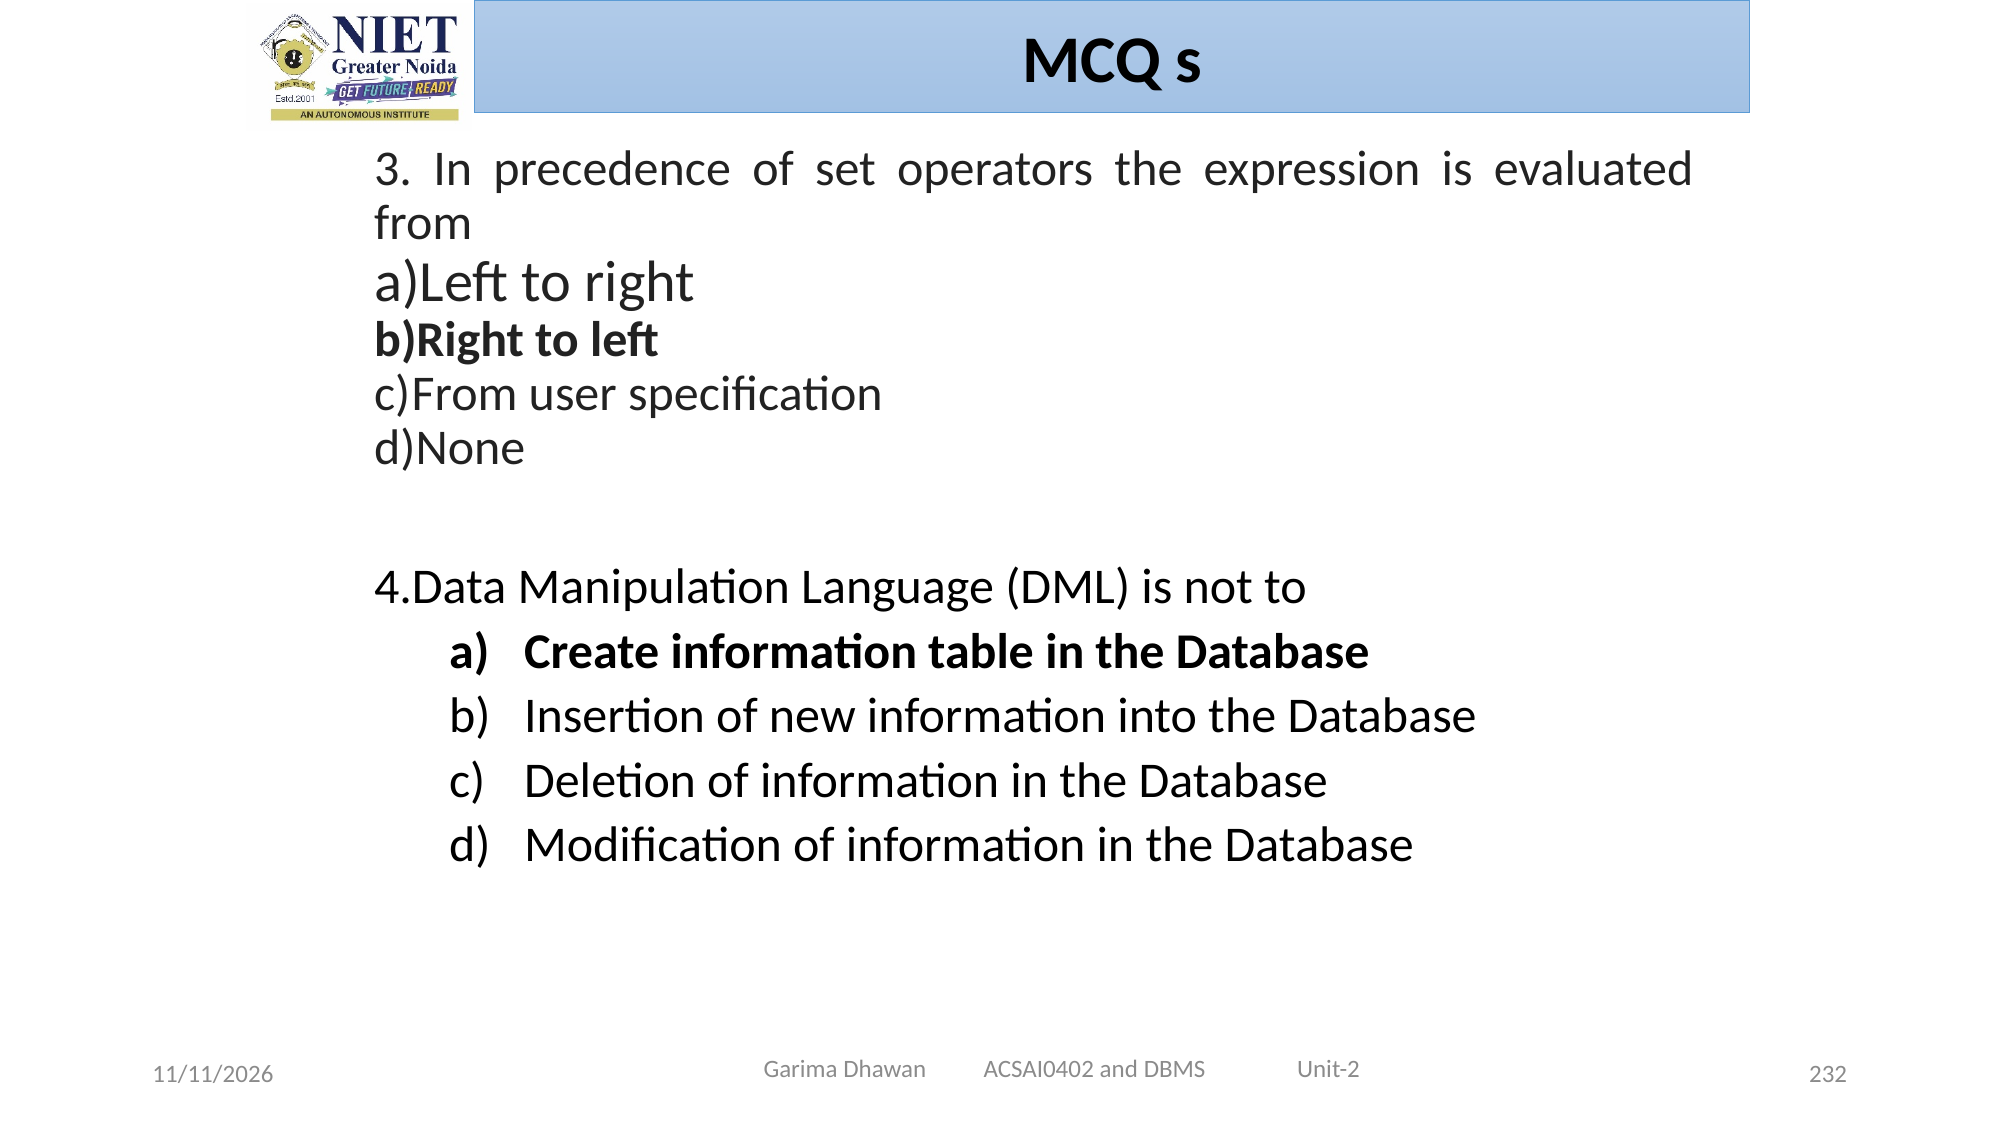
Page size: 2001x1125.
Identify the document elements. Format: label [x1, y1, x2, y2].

slide_number [137, 1042, 588, 1103]
slide_number [1412, 1042, 1863, 1103]
picture [246, 3, 472, 131]
text_box [474, 0, 1750, 113]
list [359, 135, 1710, 1073]
footer [662, 1037, 1463, 1098]
